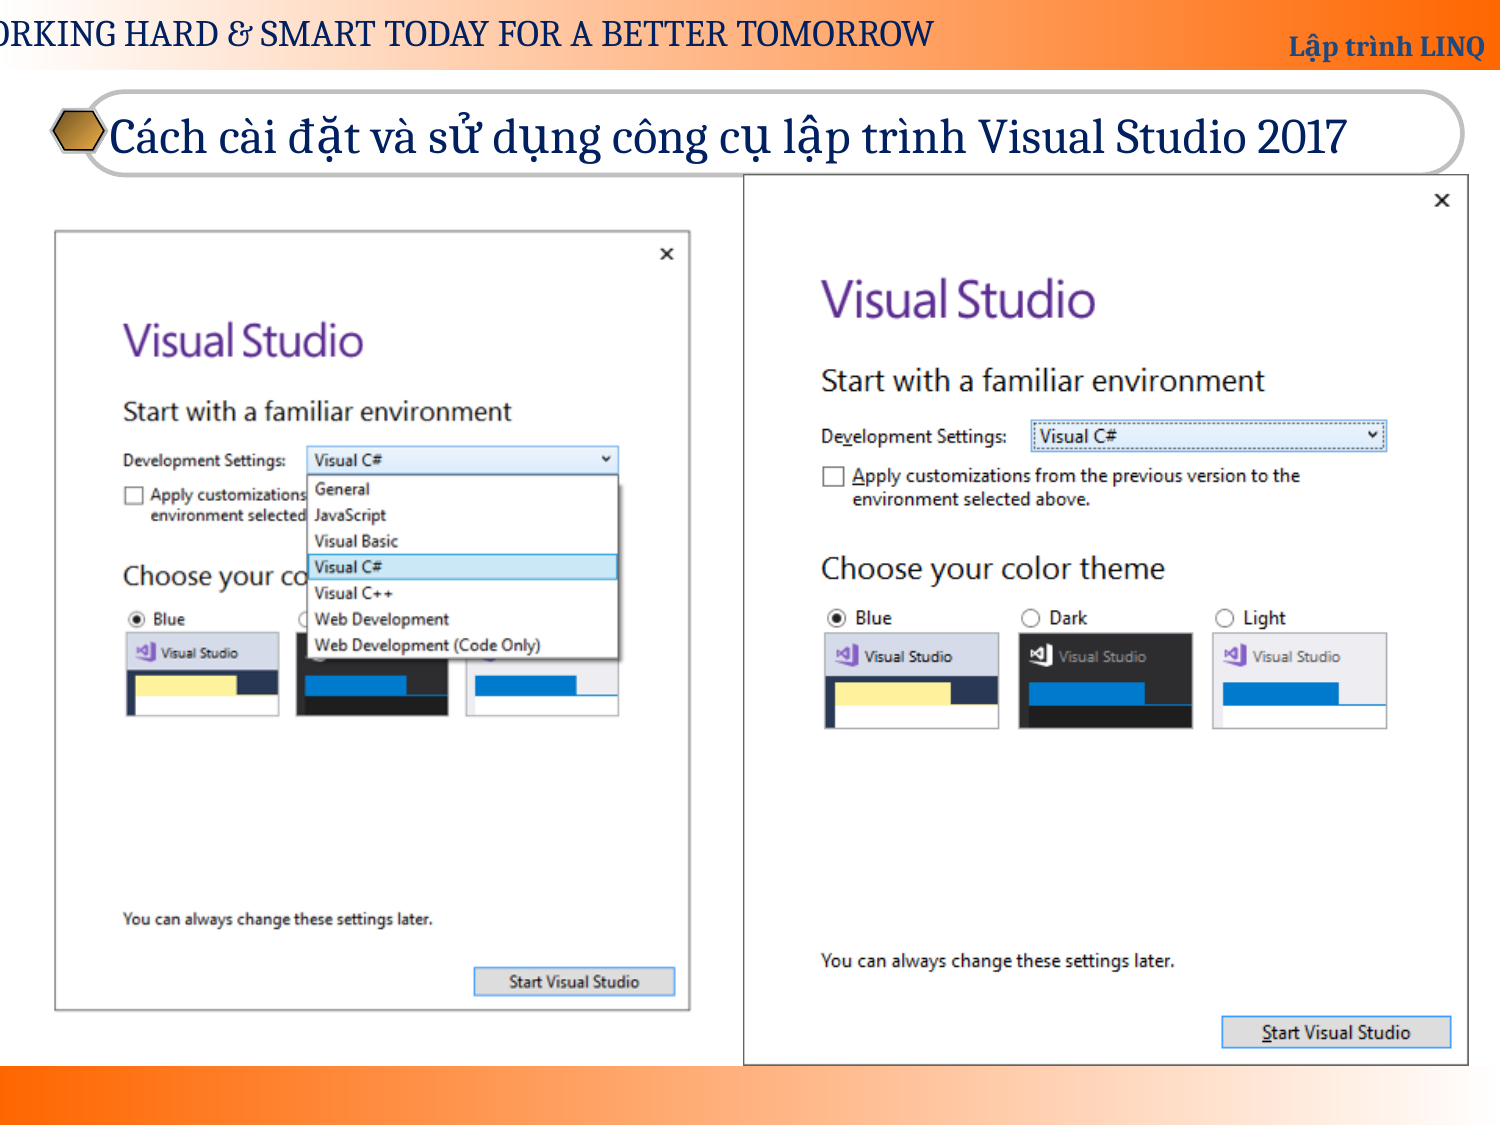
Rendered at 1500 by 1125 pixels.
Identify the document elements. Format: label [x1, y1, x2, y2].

picture [743, 174, 1469, 1066]
picture [53, 227, 693, 1014]
text_box [49, 91, 1463, 176]
